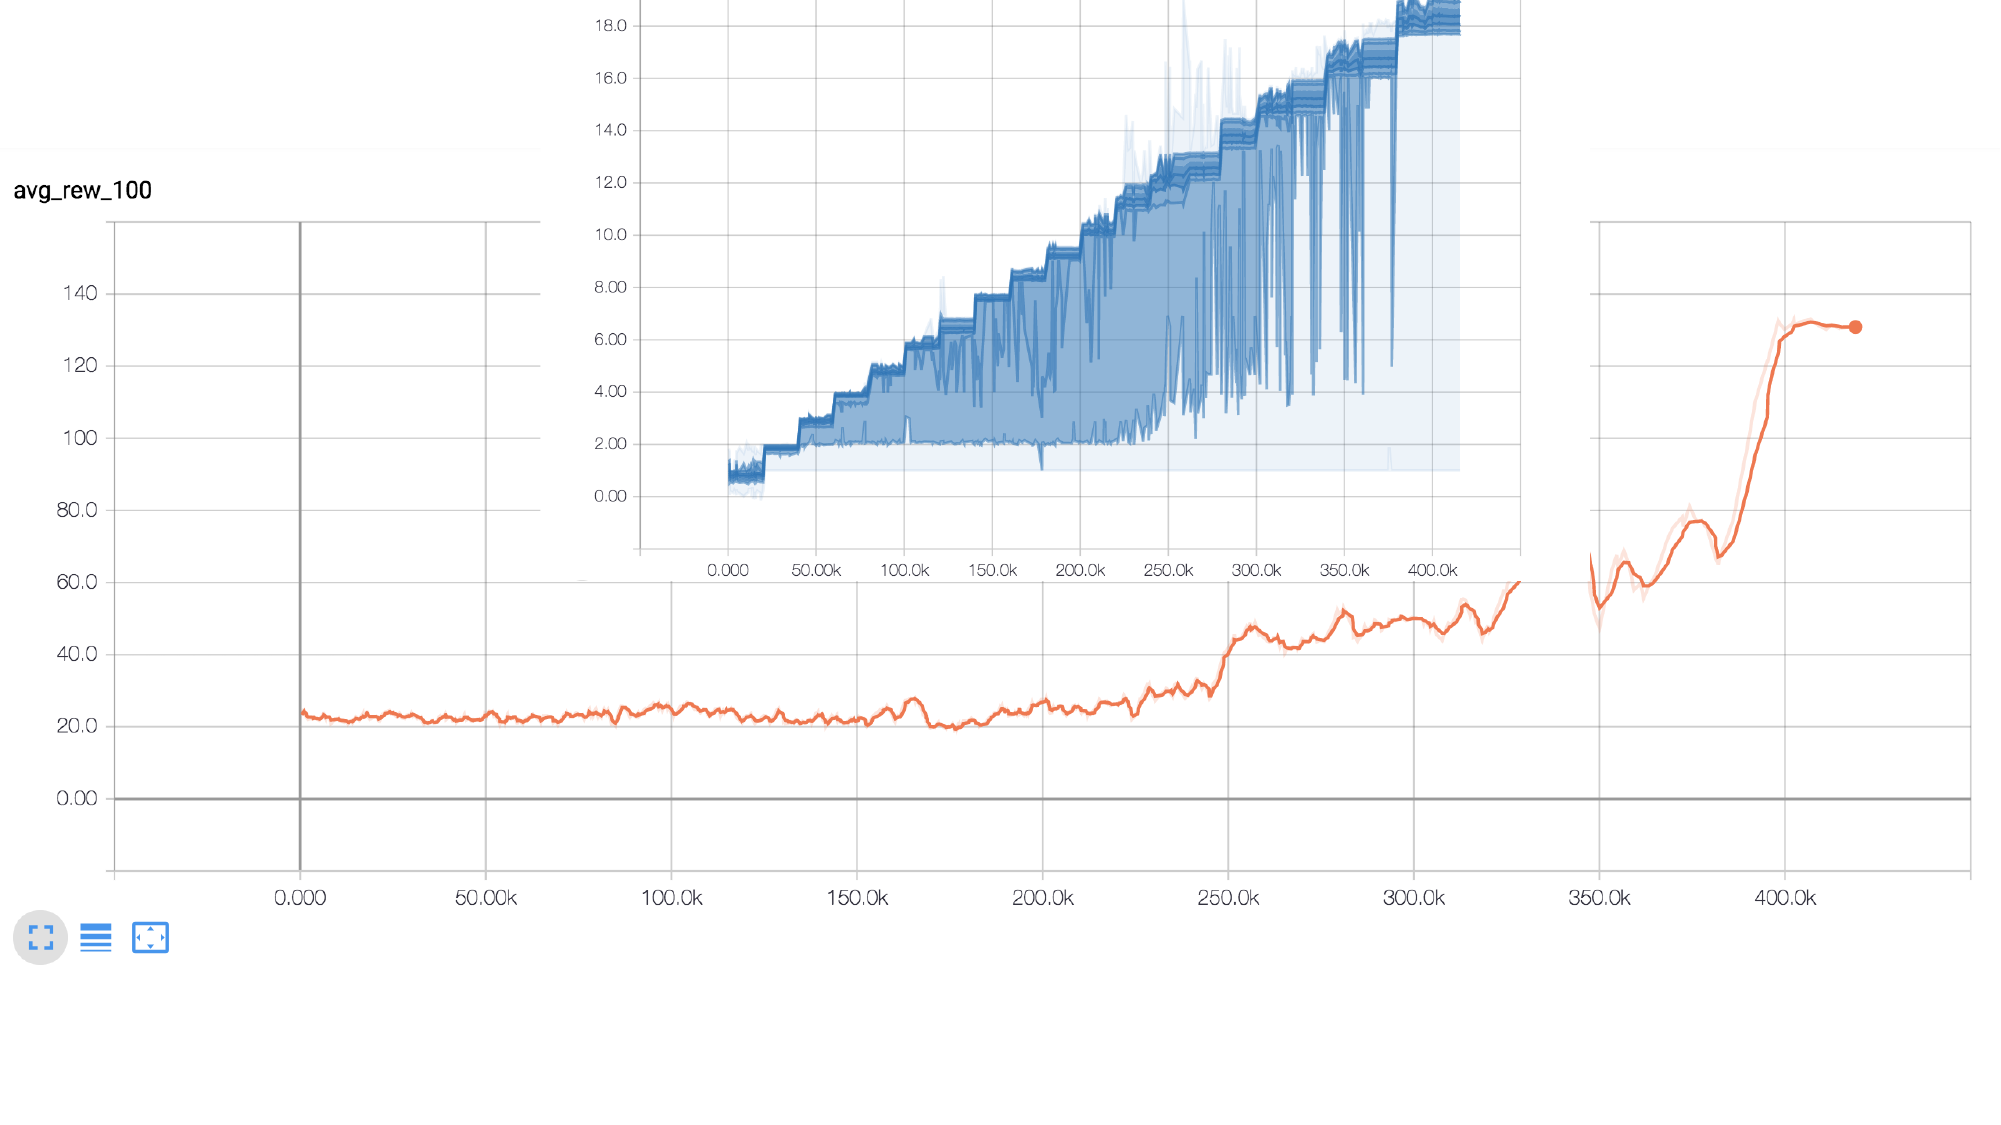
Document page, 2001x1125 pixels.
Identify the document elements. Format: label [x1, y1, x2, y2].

picture [0, 0, 2000, 977]
